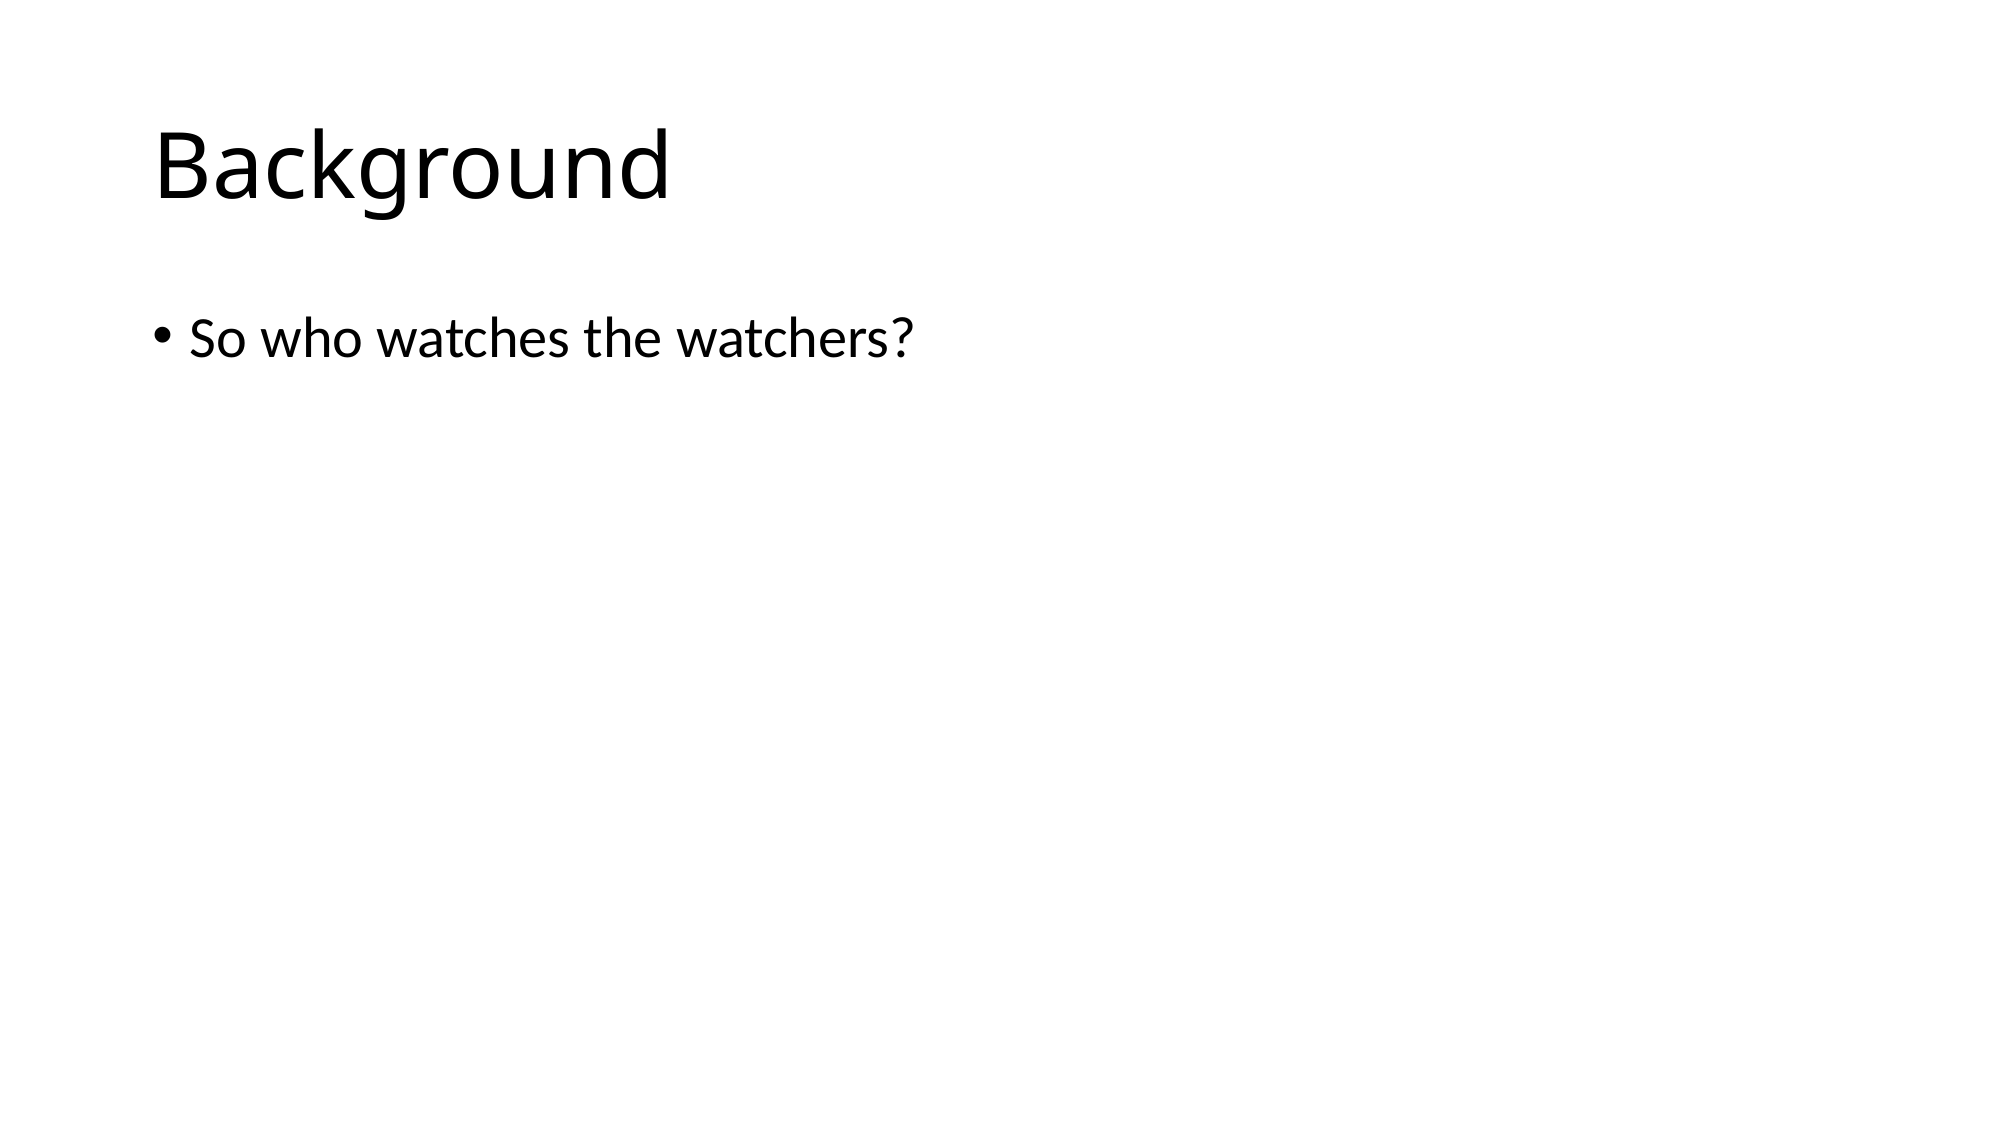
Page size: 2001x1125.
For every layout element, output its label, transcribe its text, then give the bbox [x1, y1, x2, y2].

title Background [137, 59, 1863, 278]
list So who watches the watchers? [137, 299, 1863, 1014]
